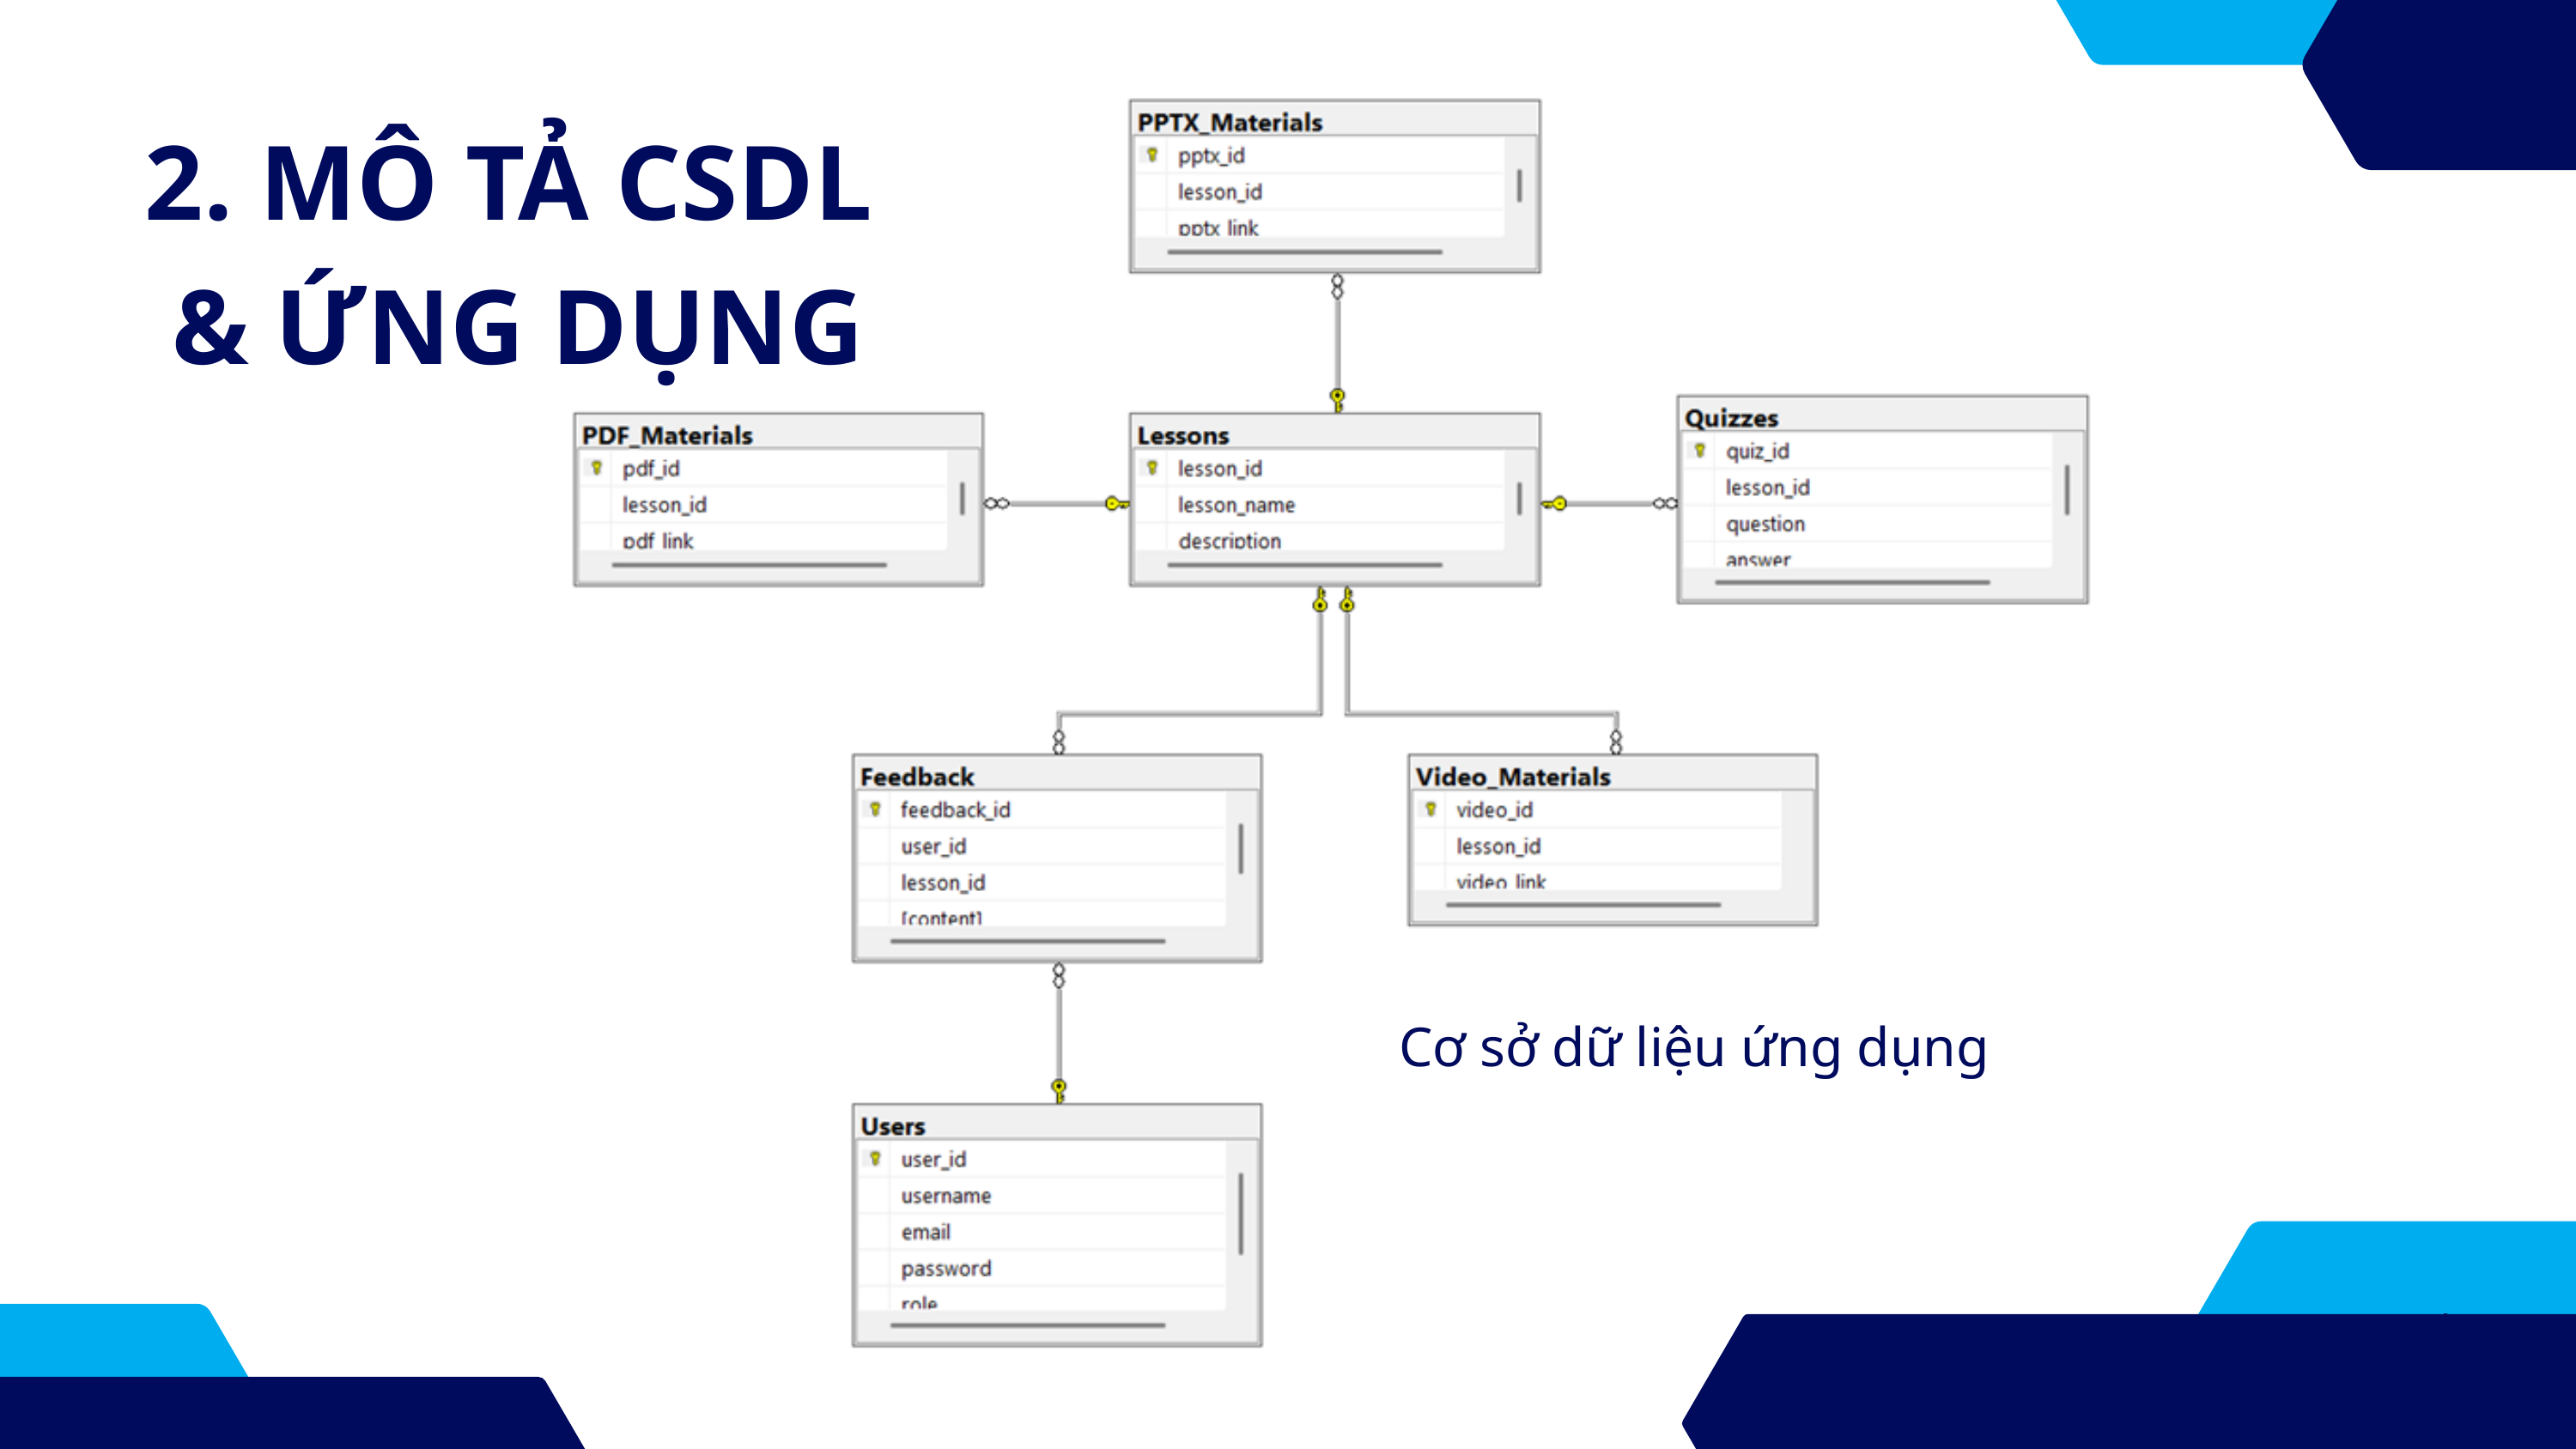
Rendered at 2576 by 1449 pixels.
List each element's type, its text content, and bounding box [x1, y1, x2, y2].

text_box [2163, 1221, 2576, 1313]
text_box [2004, 0, 2294, 65]
text_box Cơ sở dữ liệu ứng dụng [1385, 1002, 2018, 1078]
text_box 2. MÔ TẢ CSDL & ỨNG DỤNG [144, 96, 918, 385]
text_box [0, 1376, 605, 1449]
text_box [441, 76, 2221, 1373]
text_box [2300, 0, 2576, 171]
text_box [1680, 1313, 2576, 1449]
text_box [0, 1303, 295, 1375]
